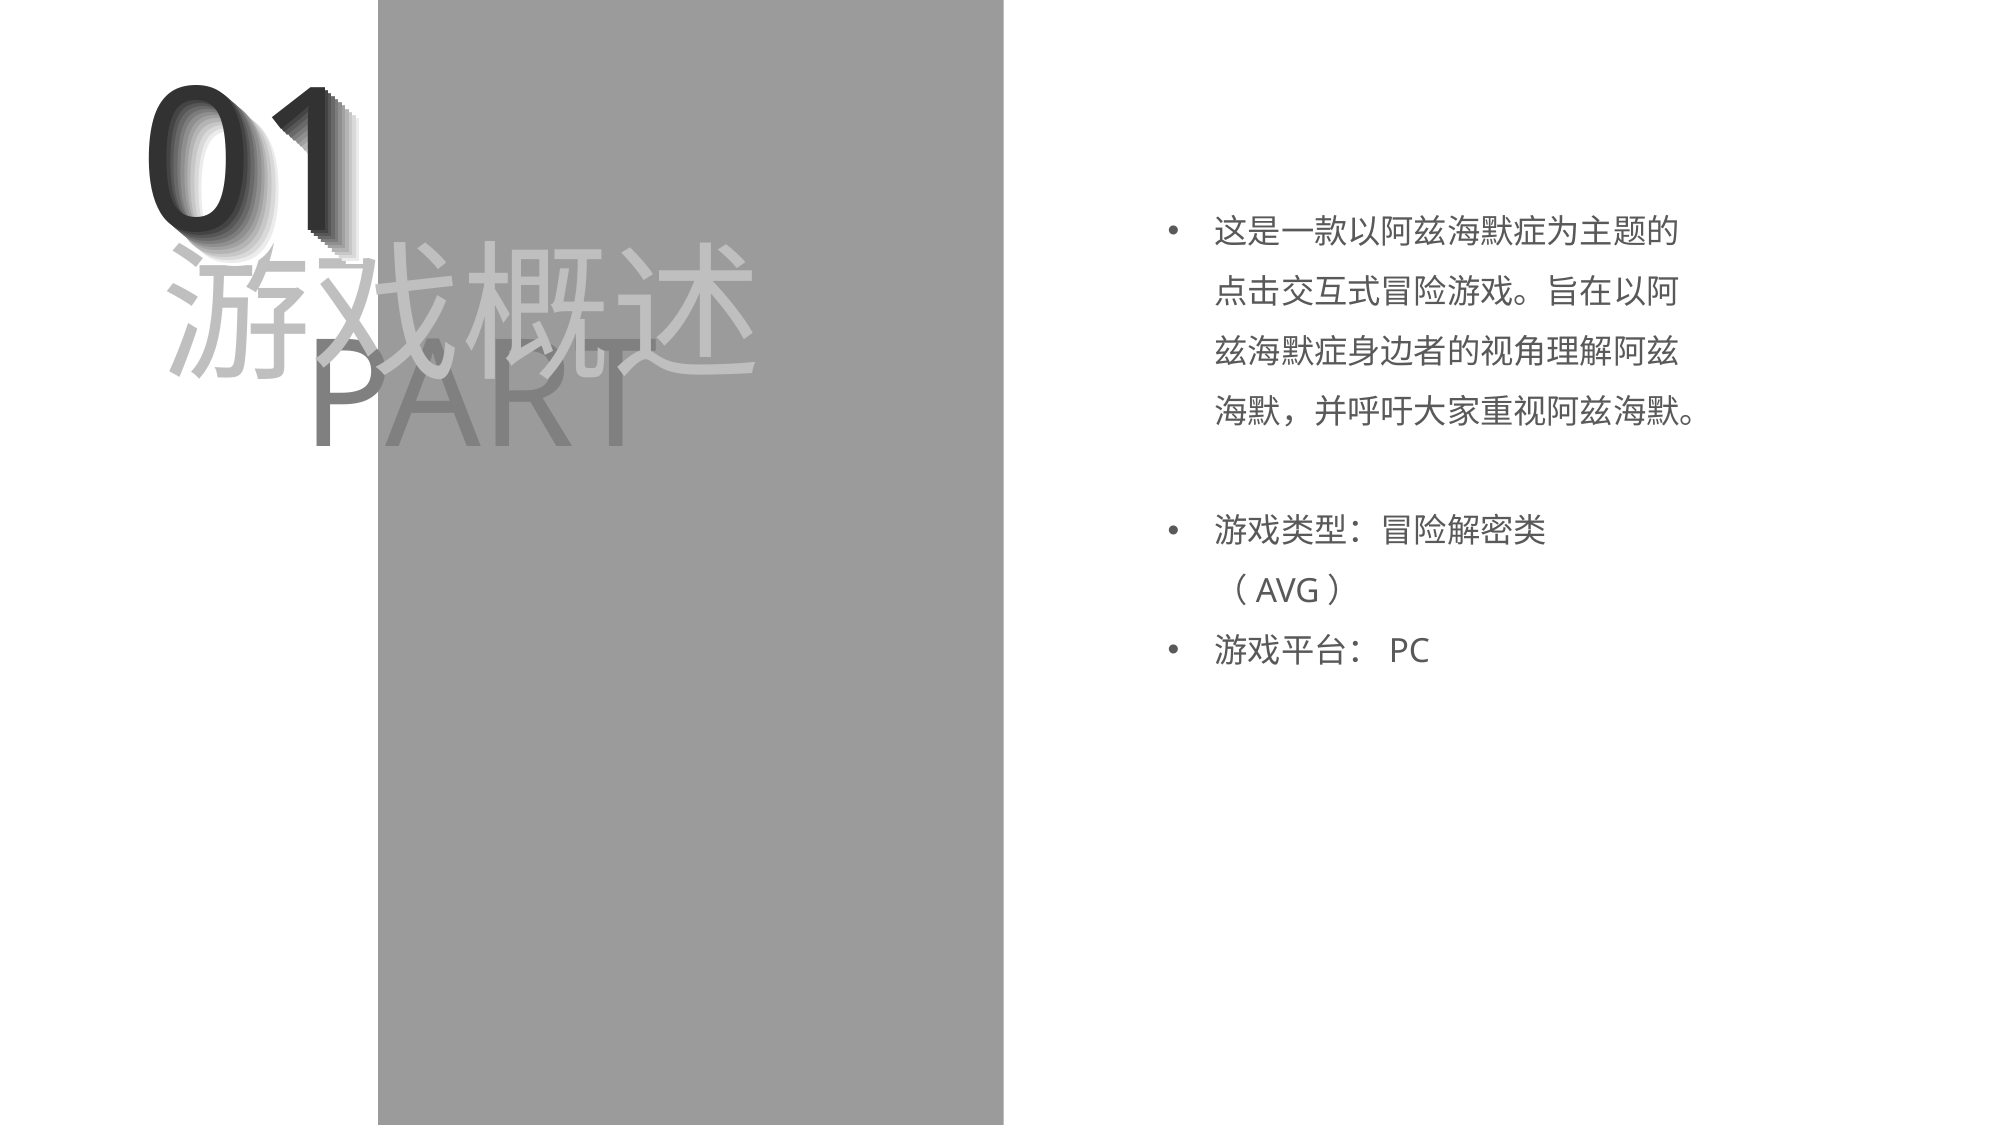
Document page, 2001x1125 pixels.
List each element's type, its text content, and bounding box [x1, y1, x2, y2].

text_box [143, 22, 403, 315]
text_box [143, 210, 780, 487]
text_box [378, 0, 1004, 1125]
text_box 这是一款以阿兹海默症为主题的点击交互式冒险游戏。旨在以阿兹海默症身边者的视角理解阿兹海默，并呼吁大家重视阿兹海默。 游戏类型：冒险解密类（AVG） 游戏平台：PC [1152, 182, 1708, 737]
